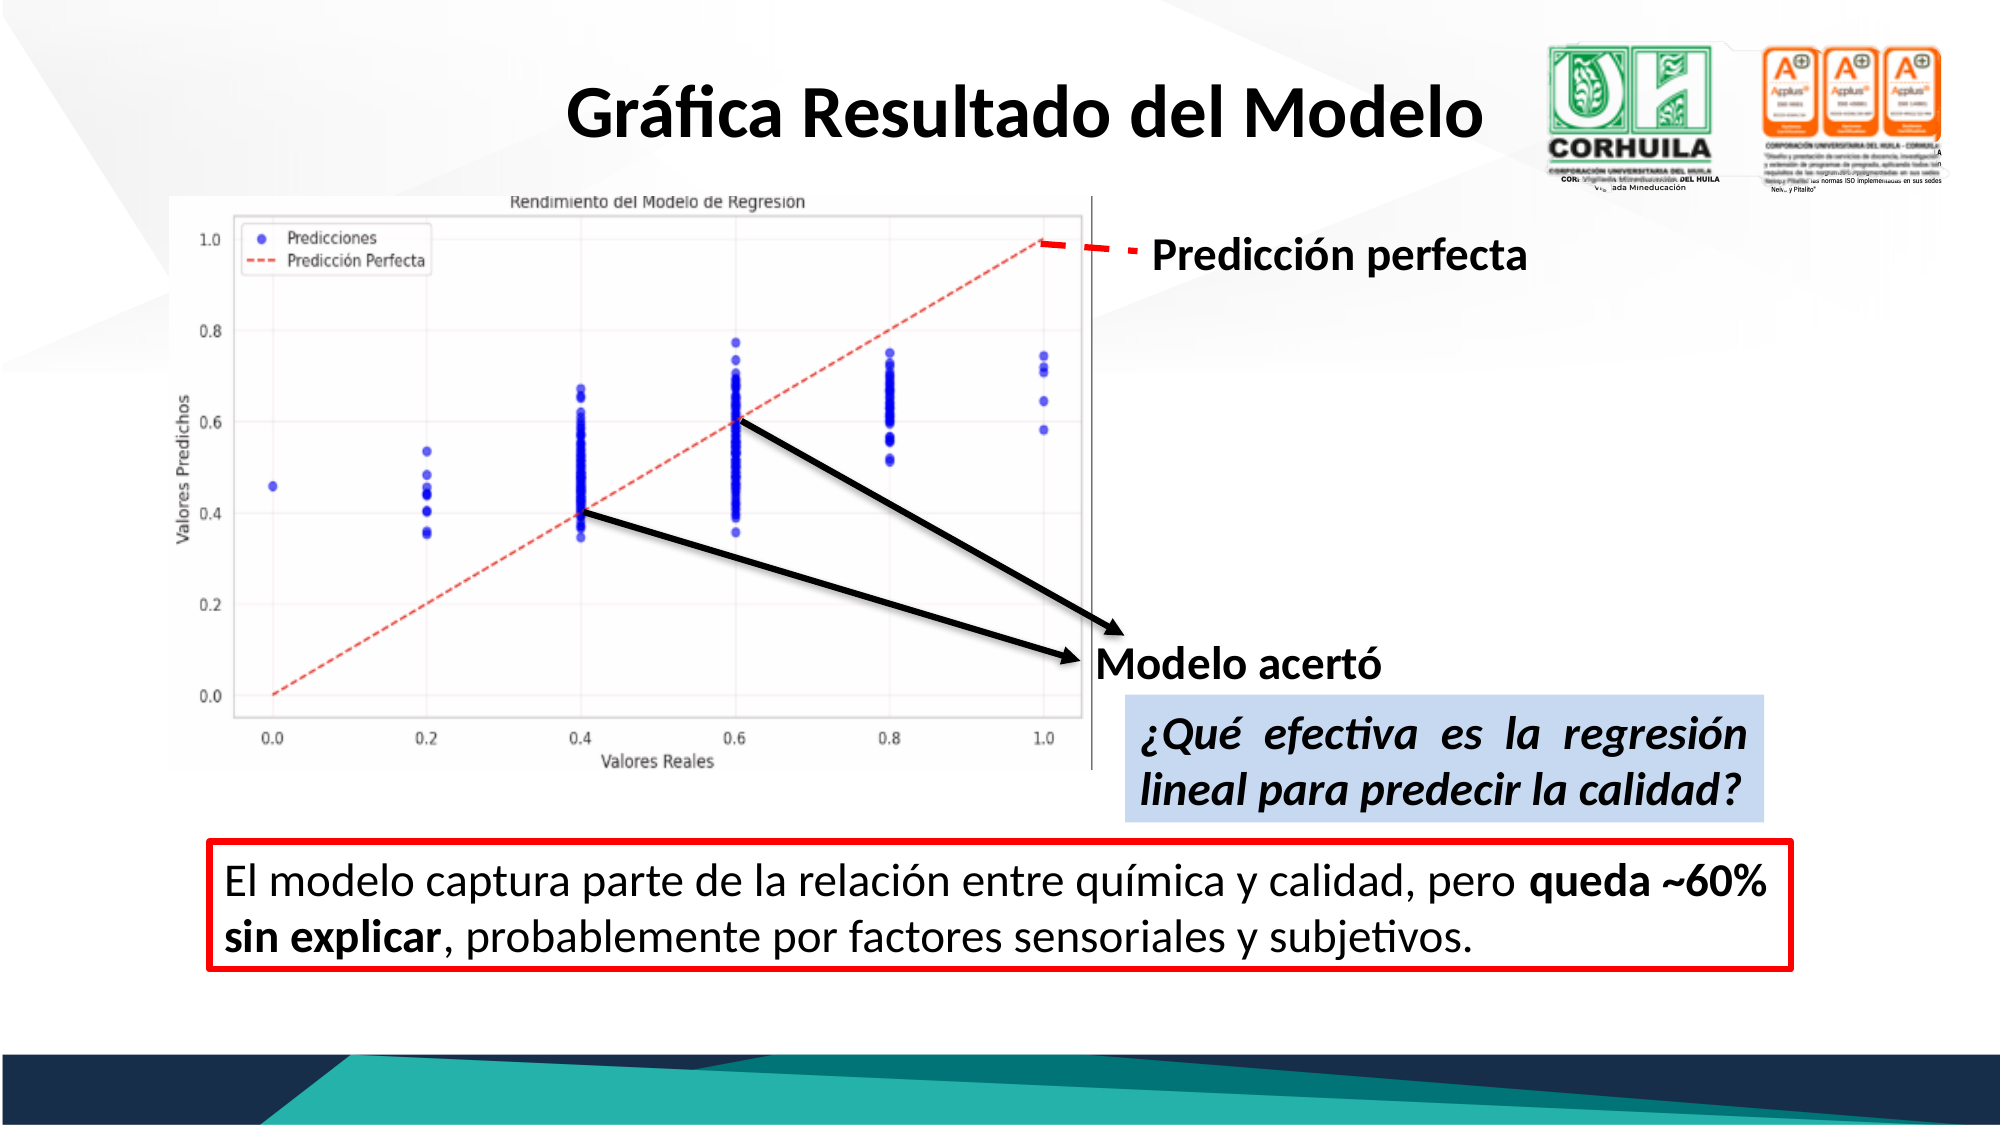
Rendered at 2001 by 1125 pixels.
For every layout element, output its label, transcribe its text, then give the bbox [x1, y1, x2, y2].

text_box ¿Qué efectiva es la regresión lineal para predecir la calidad? [1125, 694, 1765, 823]
text_box El modelo captura parte de la relación entre química y calidad, pero queda ~60% sin explicar, probablemente por factores sensoriales y subjetivos. [209, 841, 1791, 970]
picture [0, 0, 2000, 1125]
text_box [168, 195, 1498, 770]
text_box Gráfica Resultado del Modelo [125, 55, 1492, 161]
